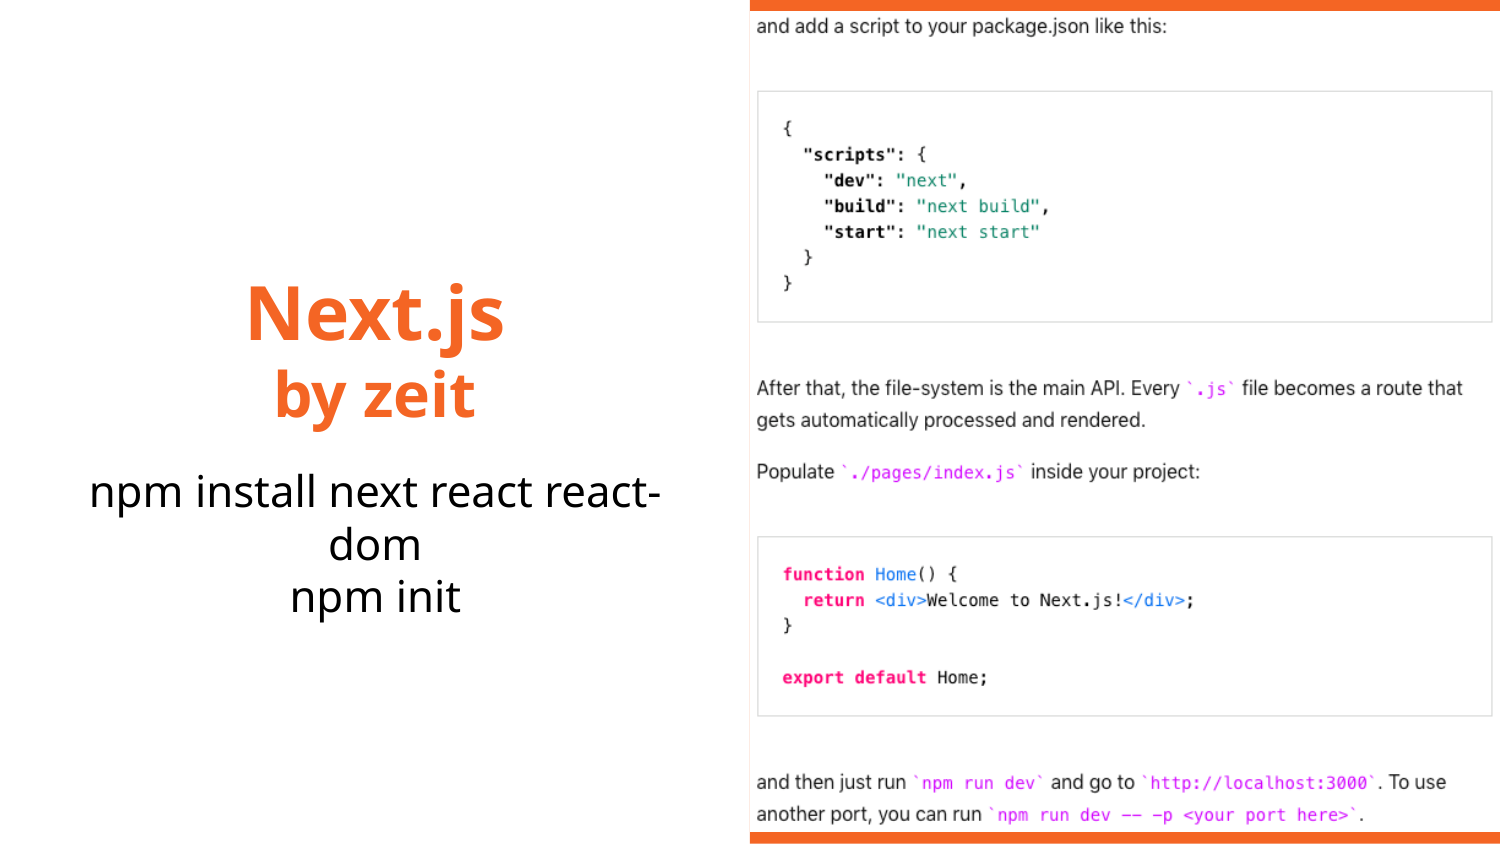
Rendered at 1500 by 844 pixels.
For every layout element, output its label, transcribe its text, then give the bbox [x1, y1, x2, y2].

subtitle npm install next react react-dom npm init [43, 448, 708, 670]
picture [749, 11, 1500, 832]
title Next.js by zeit [43, 229, 708, 446]
